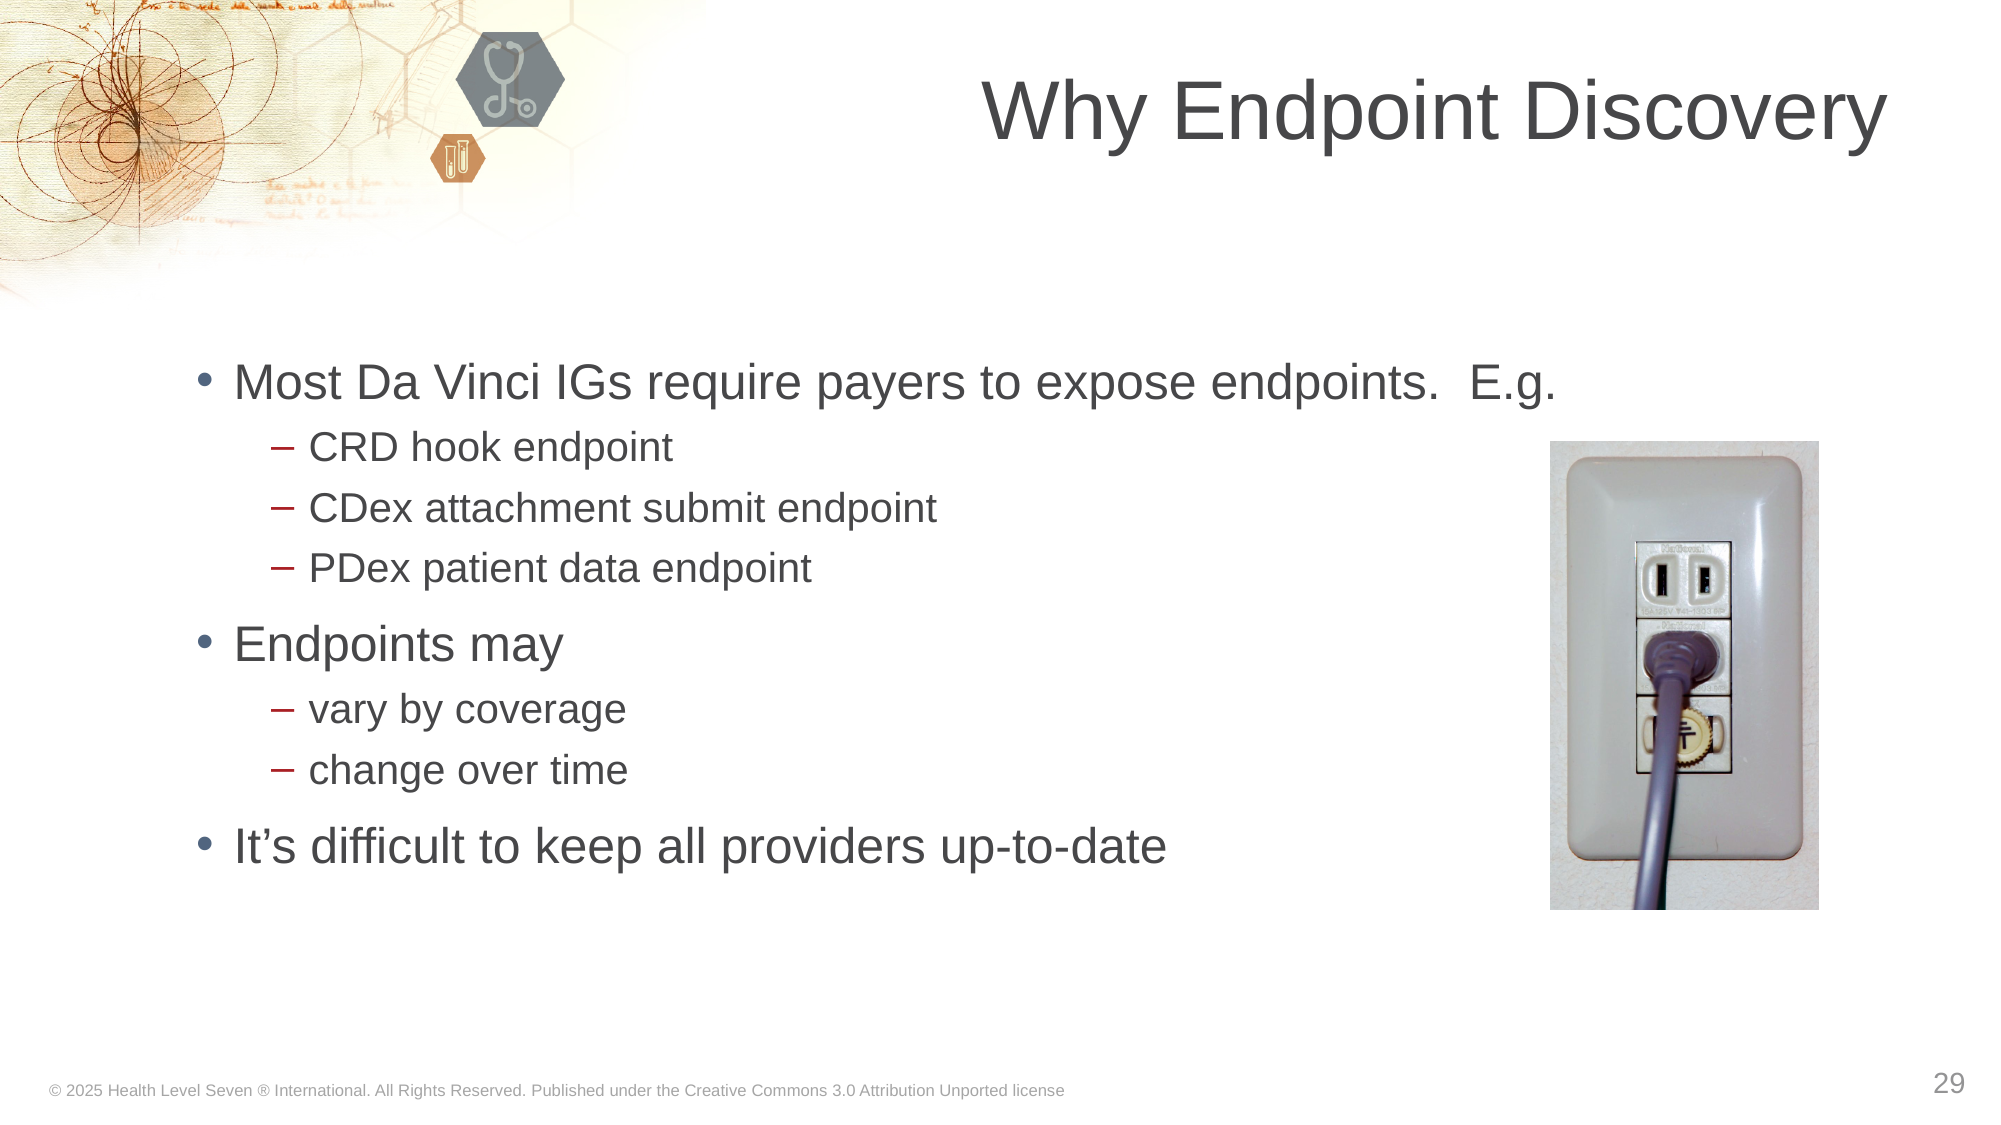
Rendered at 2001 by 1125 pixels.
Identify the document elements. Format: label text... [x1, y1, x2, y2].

picture [1550, 441, 1819, 910]
title Why Endpoint Discovery [648, 59, 1904, 188]
list Most Da Vinci IGs require payers to expose endpoints. E.g. CRD hook endpoint CDex attachment submit endpoint PDex patient data endpoint Endpoints may vary by coverage change over time It’s difficult to keep all providers up-to-date [181, 342, 1904, 1016]
picture [0, 0, 706, 310]
slide_number 29 [1515, 1064, 1966, 1125]
